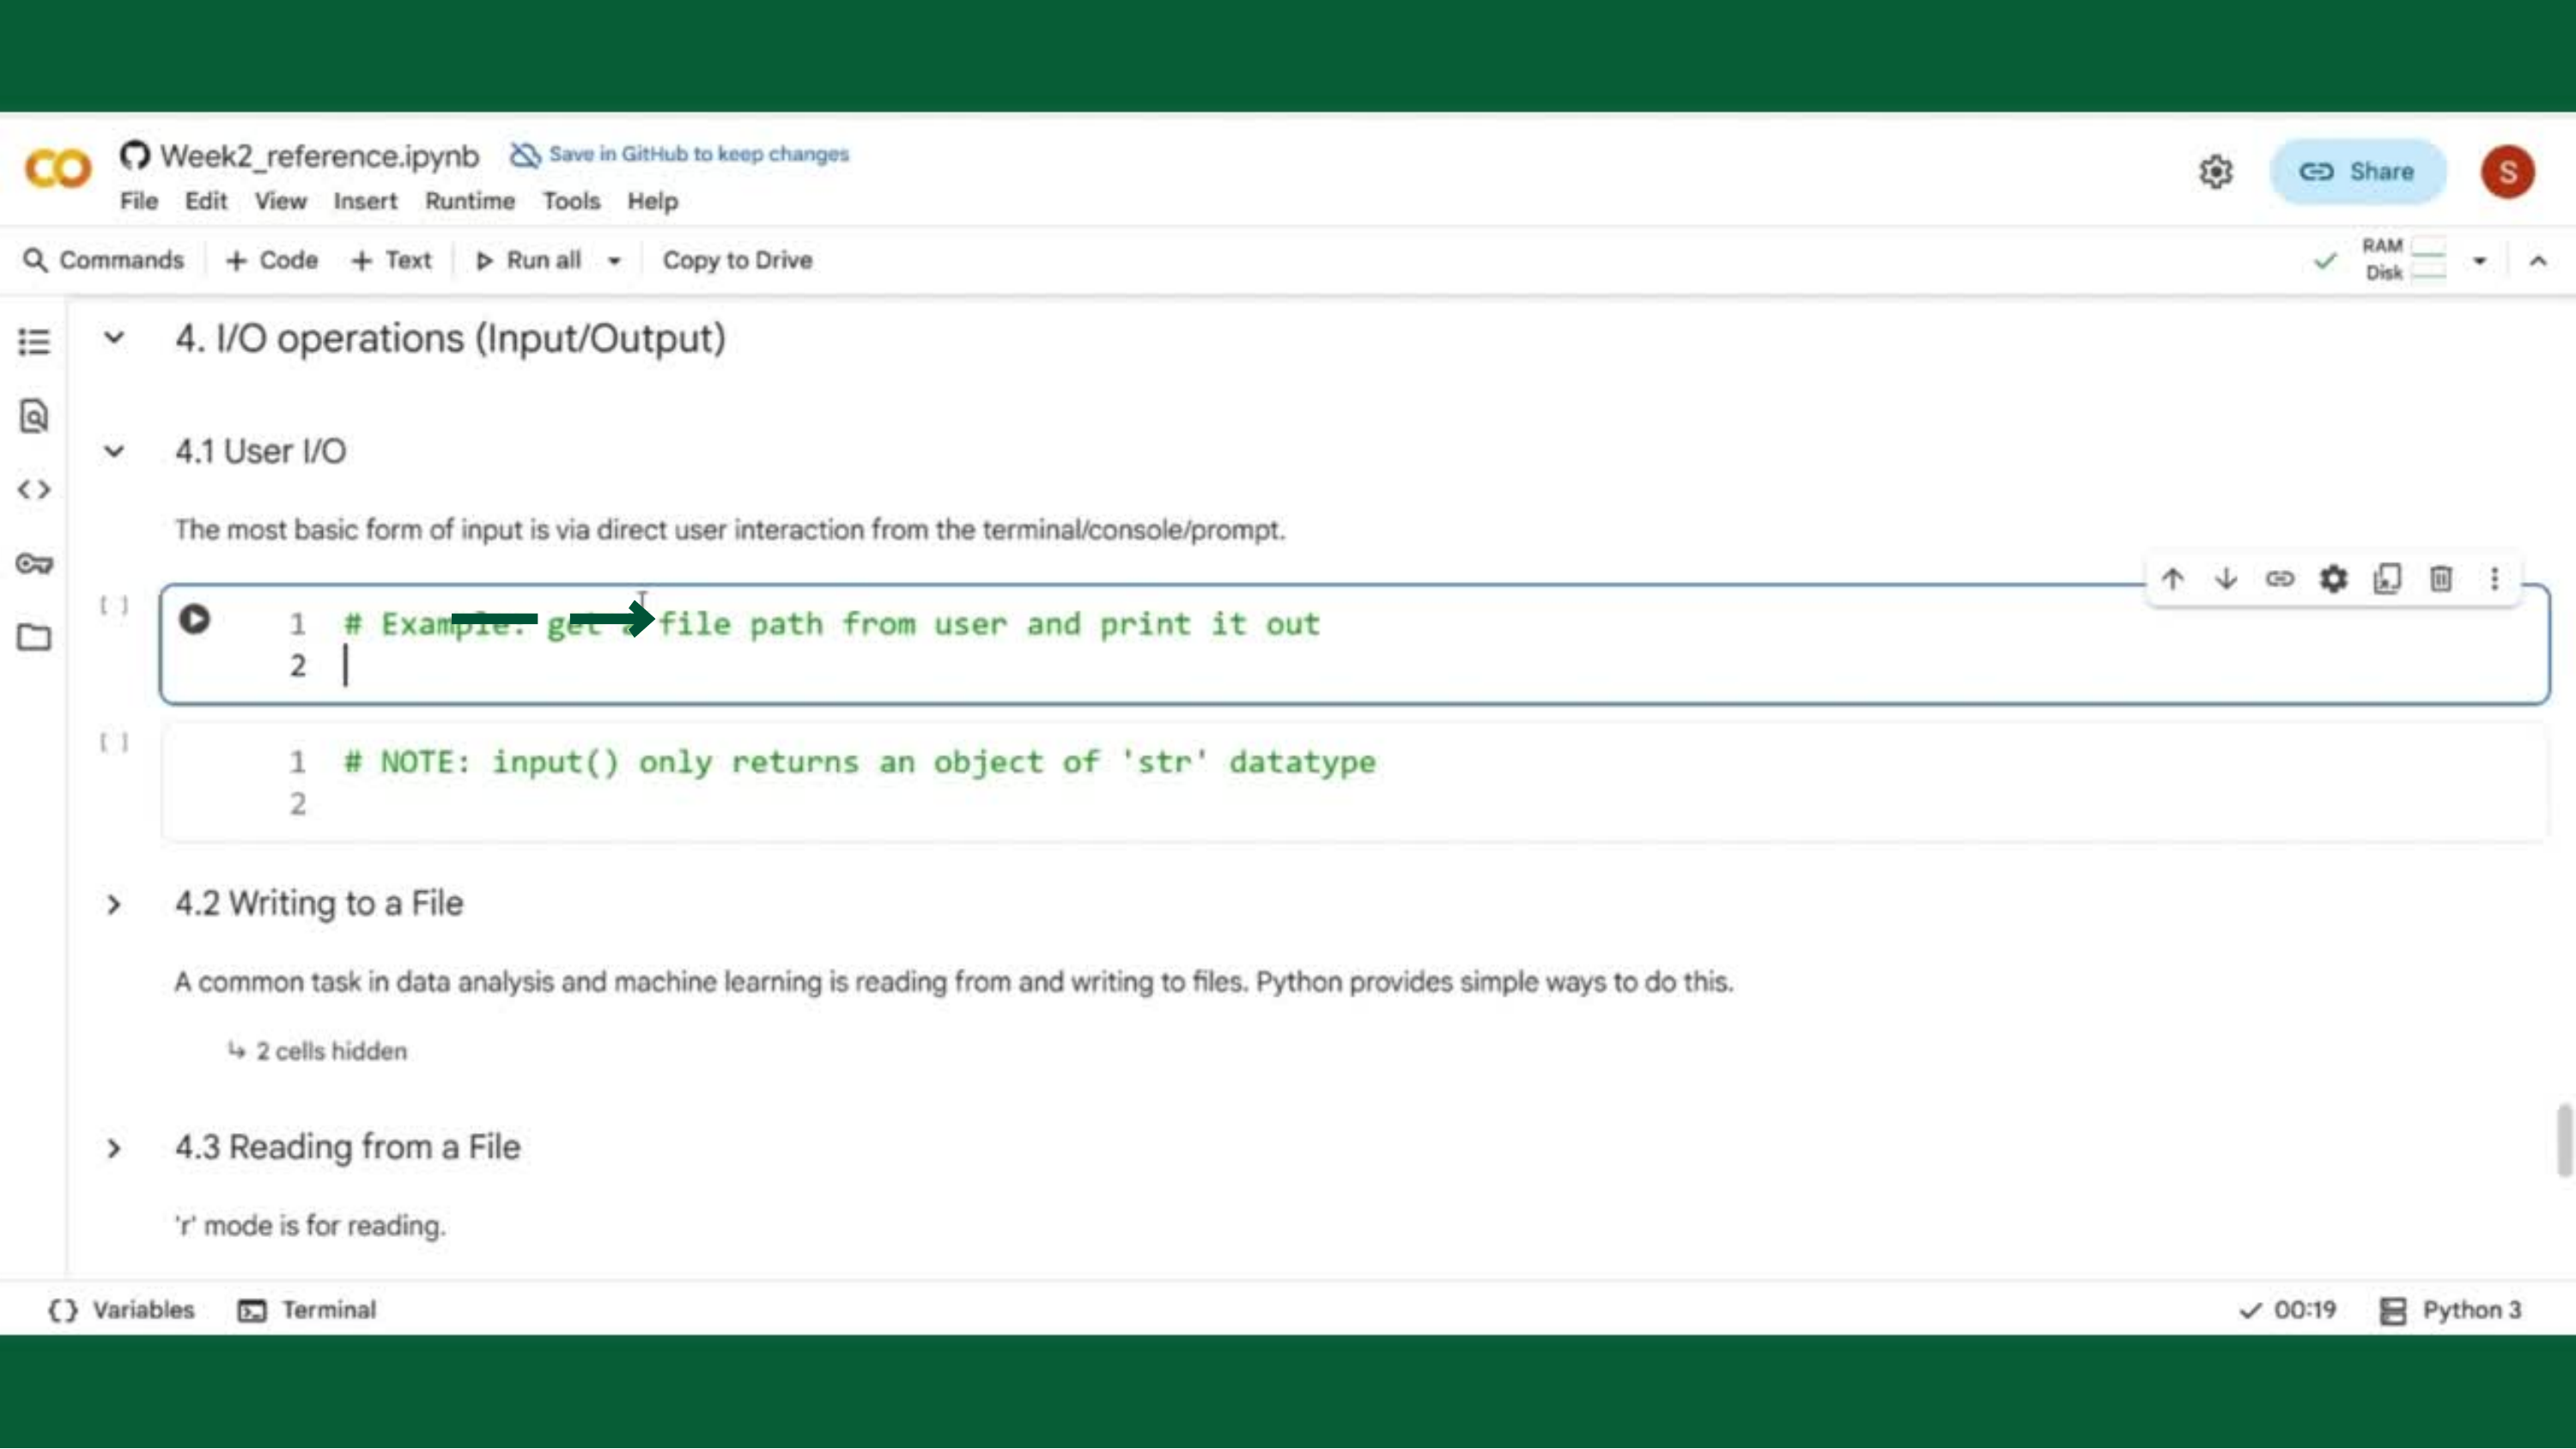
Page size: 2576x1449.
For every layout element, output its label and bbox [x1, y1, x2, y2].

text_box [0, 0, 2576, 1449]
